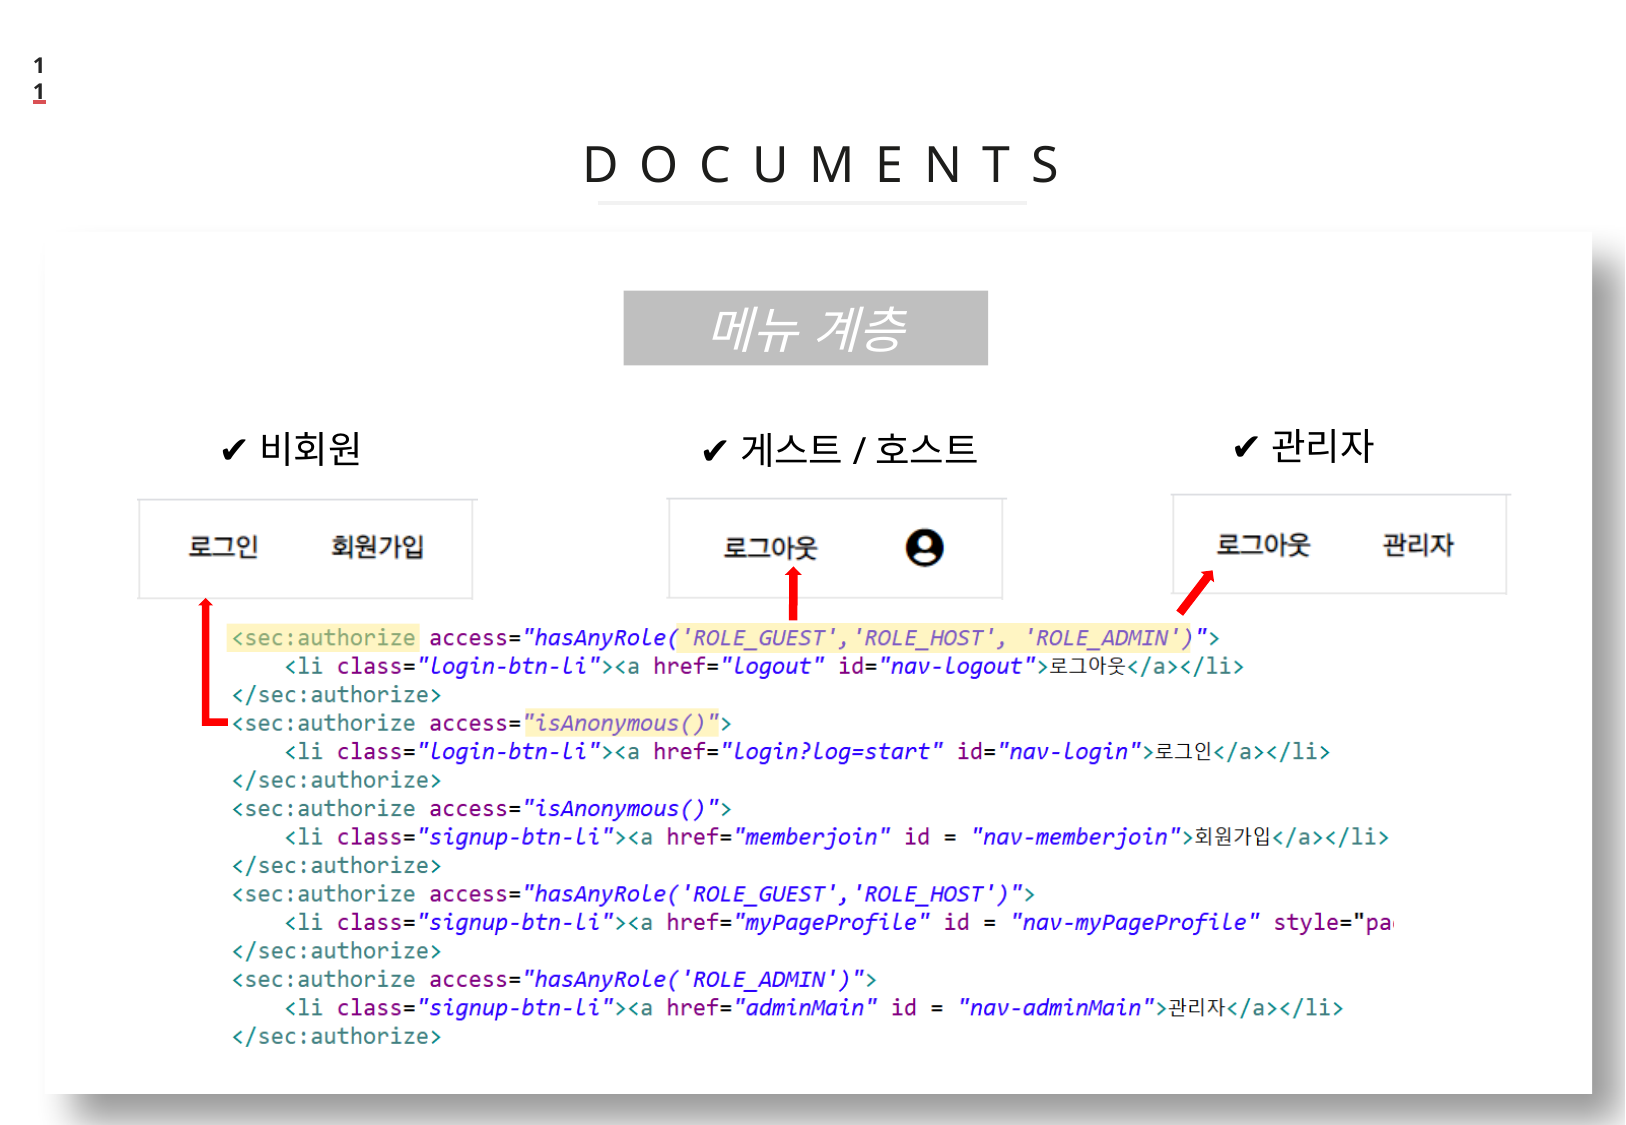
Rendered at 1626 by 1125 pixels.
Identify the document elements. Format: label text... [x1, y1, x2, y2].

text_box DOCUMENTS [225, 134, 1417, 192]
text_box 메뉴 계층 [623, 290, 989, 366]
text_box ✔비회원 [203, 418, 385, 479]
text_box [199, 608, 220, 728]
text_box [1174, 603, 1196, 618]
text_box 11 [32, 42, 57, 114]
text_box ✔관리자 [1216, 415, 1397, 476]
text_box [786, 608, 800, 623]
text_box ✔게스트/호스트 [684, 419, 997, 480]
picture [666, 495, 1008, 600]
picture [1170, 491, 1512, 596]
picture [225, 624, 1394, 1053]
picture [136, 495, 479, 600]
text_box [43, 230, 1594, 1096]
